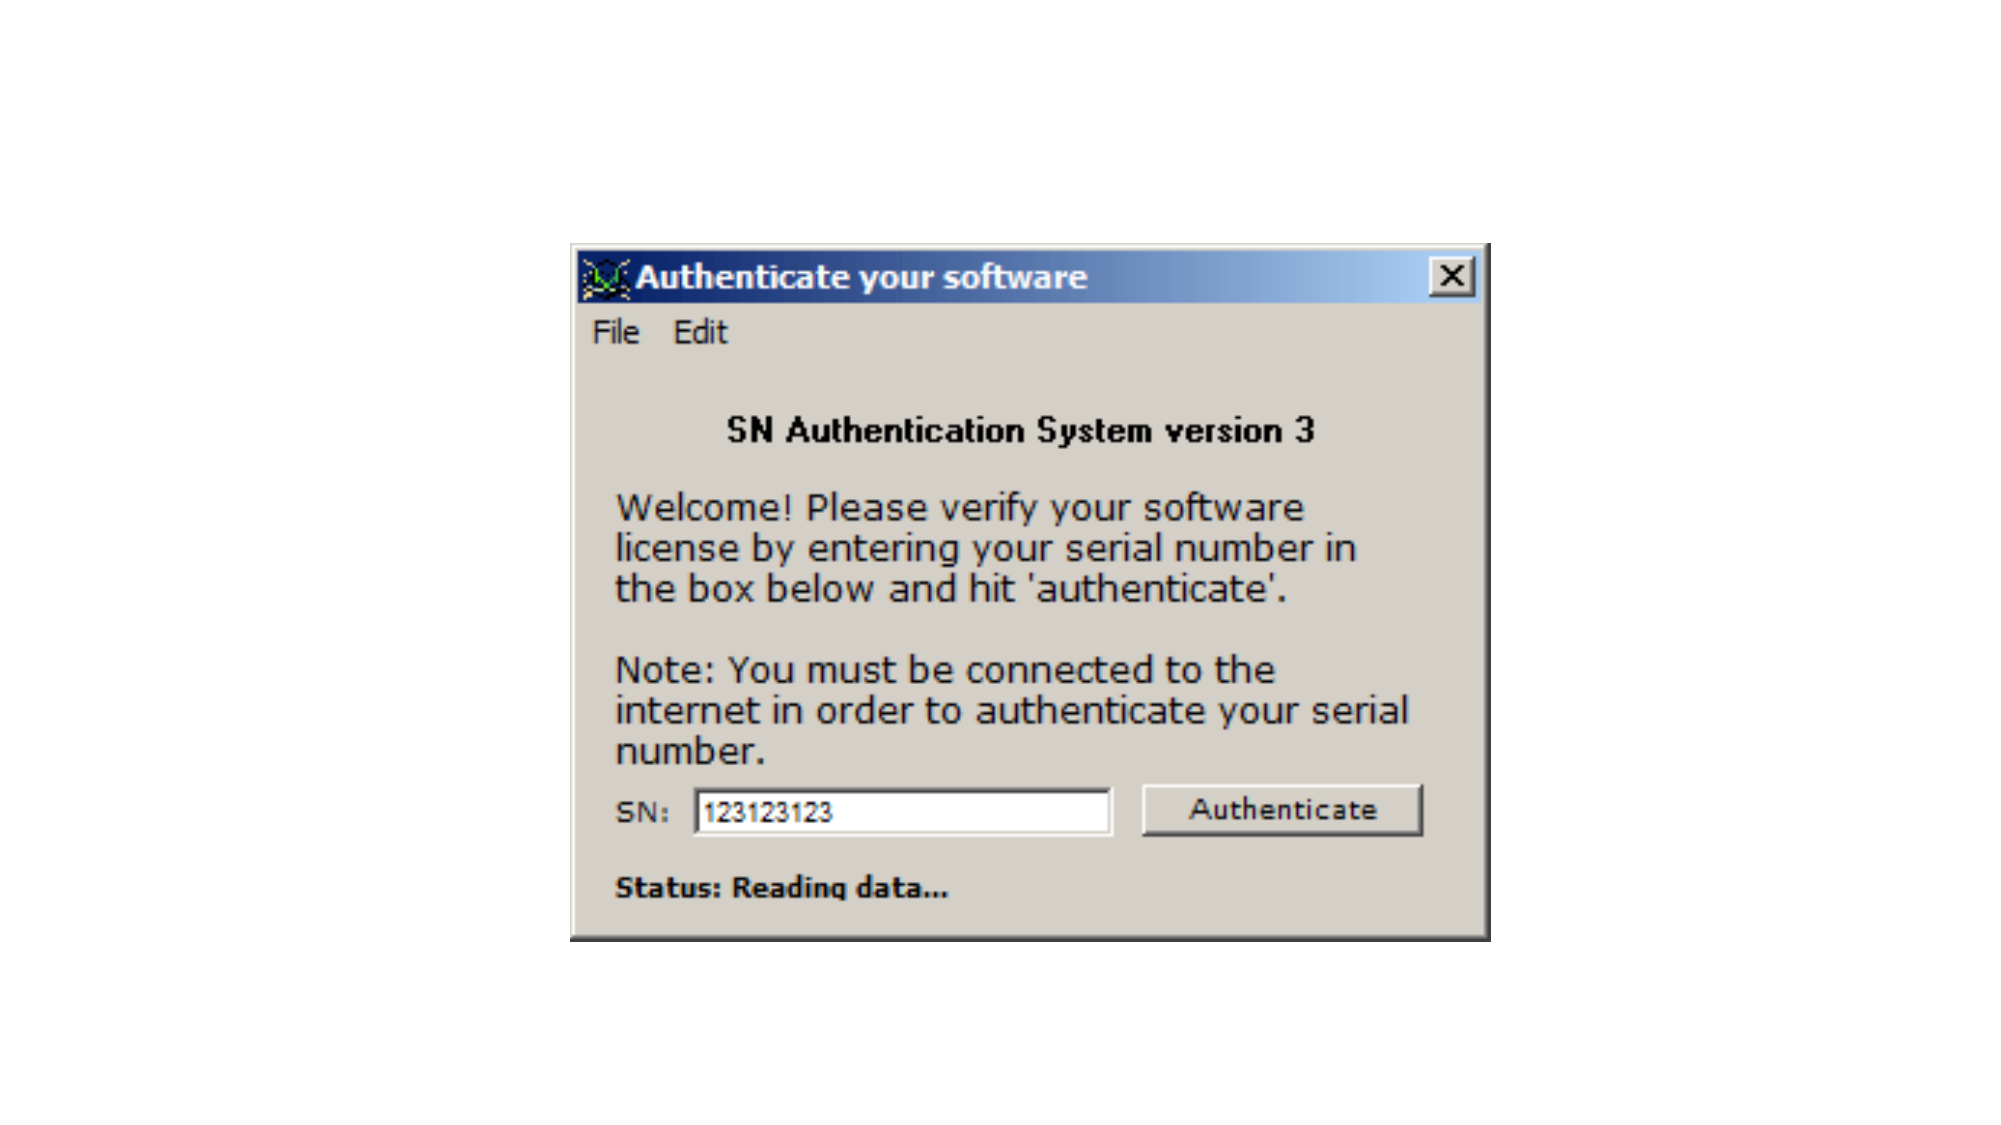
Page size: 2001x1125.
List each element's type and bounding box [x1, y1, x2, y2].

picture [570, 243, 1491, 942]
